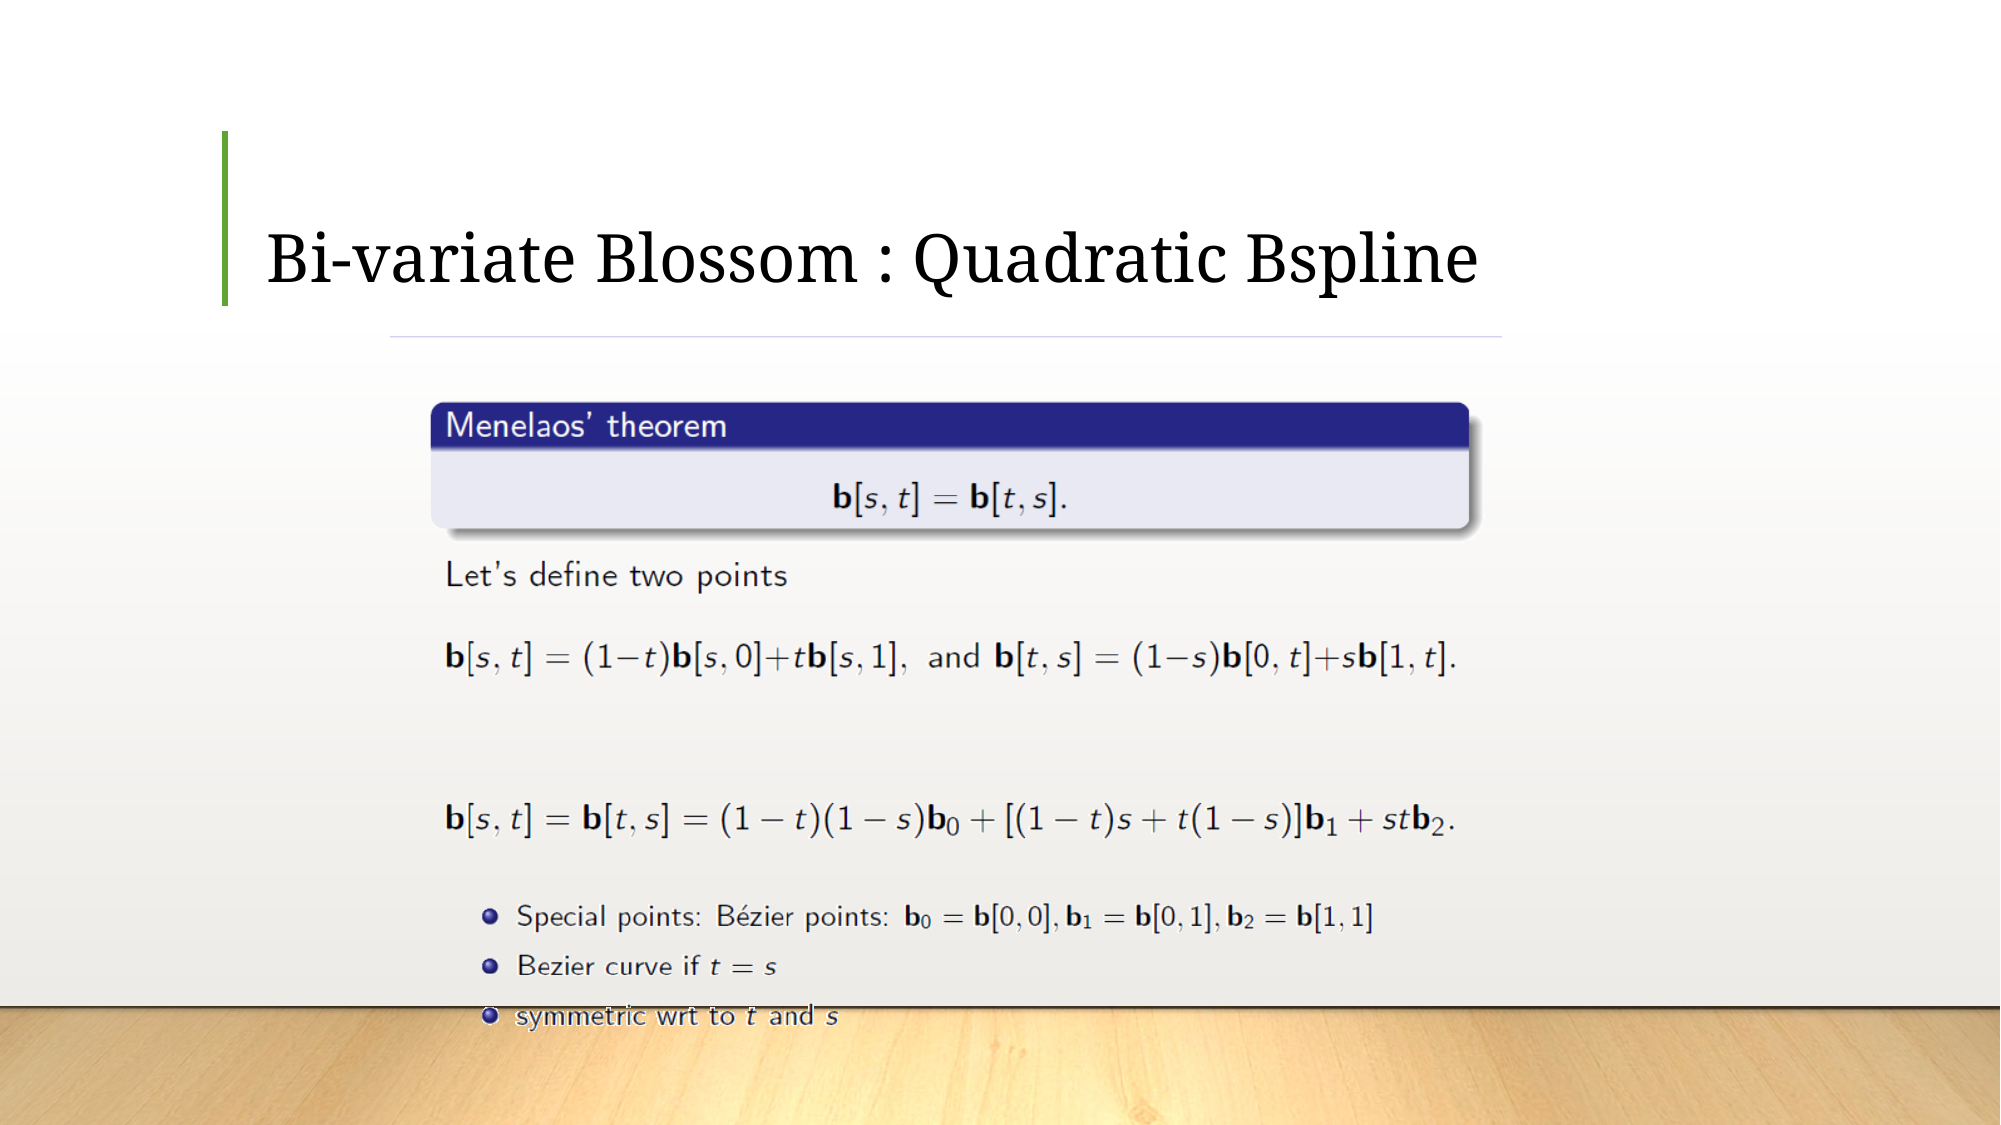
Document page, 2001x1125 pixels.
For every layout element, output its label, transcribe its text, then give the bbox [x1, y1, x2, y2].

picture [0, 1006, 2000, 1125]
title Bi-variate Blossom : Quadratic Bspline [251, 131, 1814, 305]
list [390, 335, 1503, 1053]
